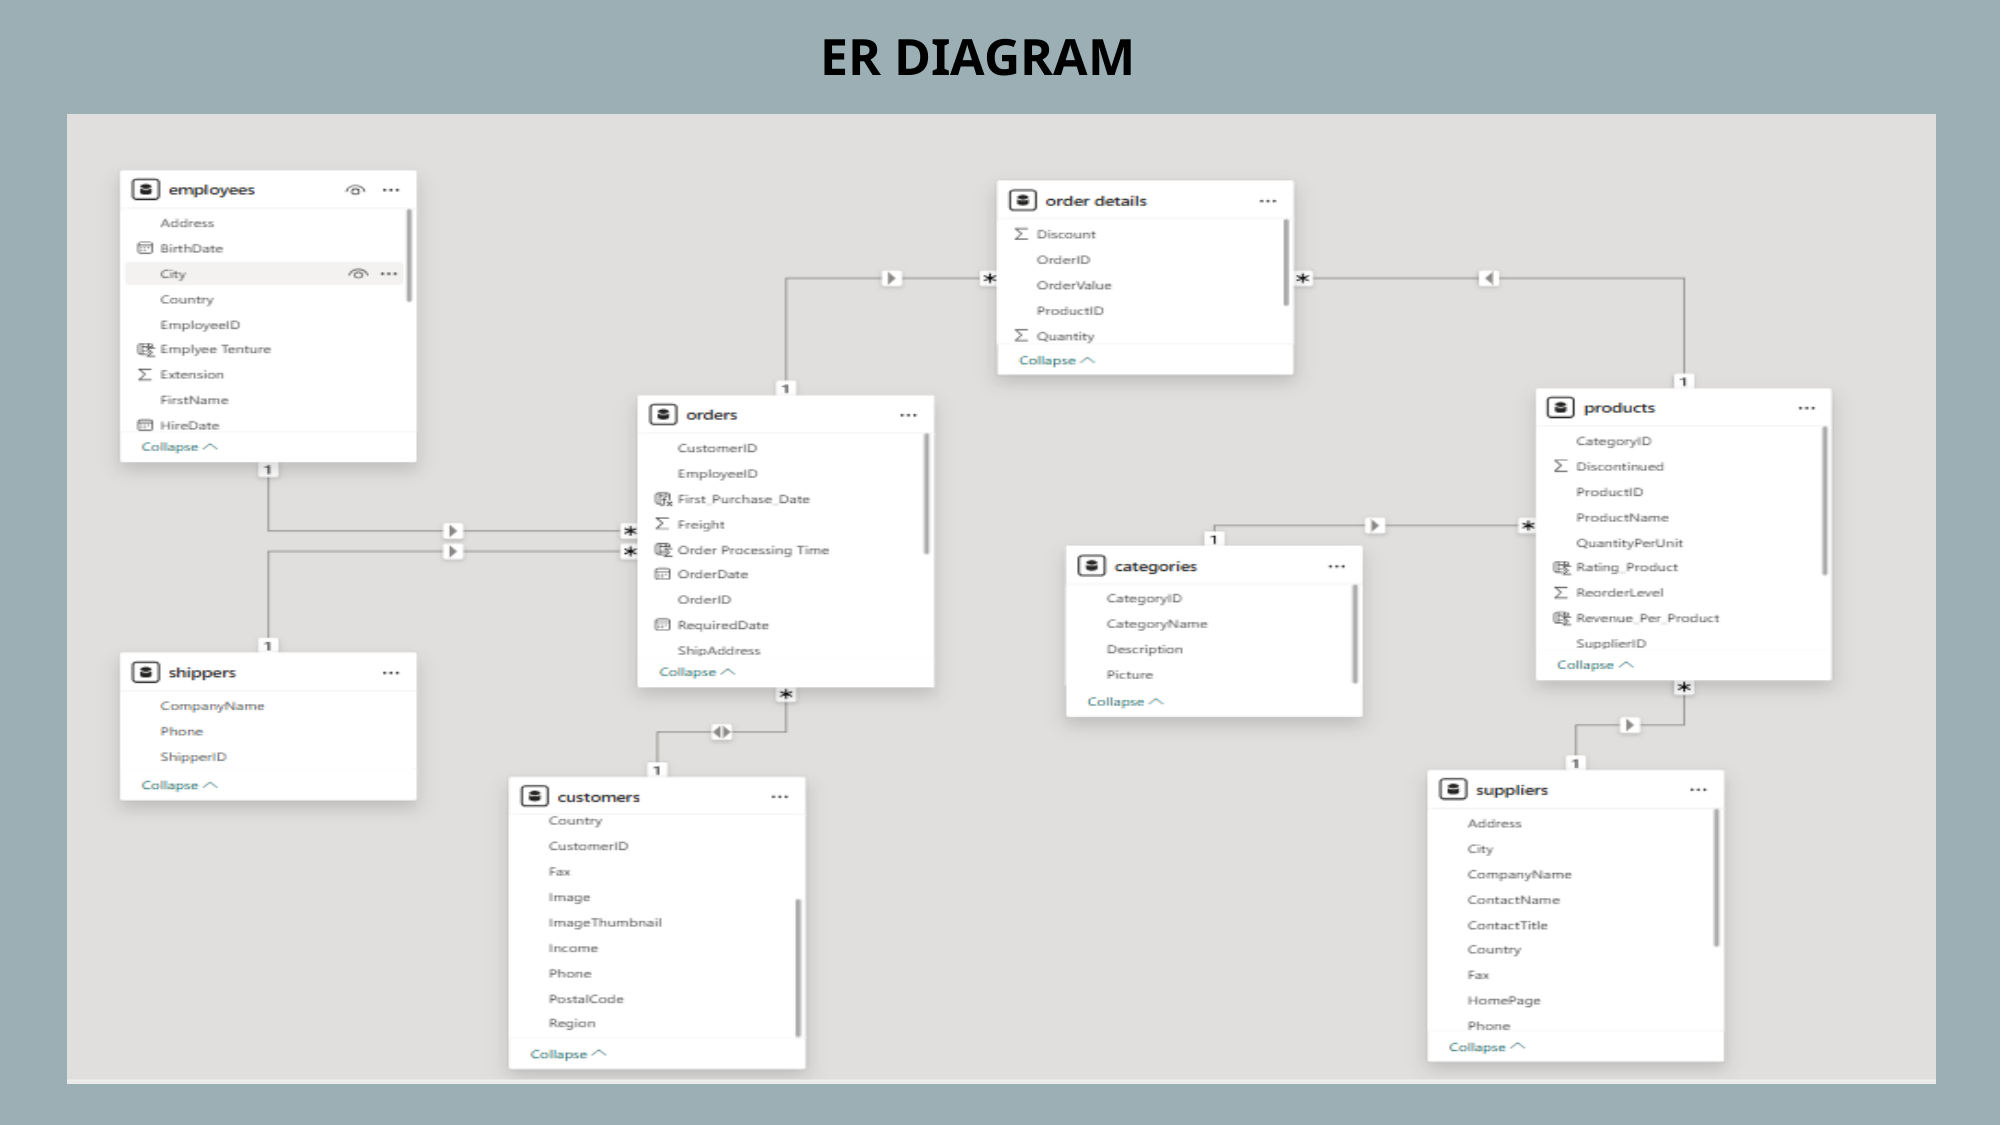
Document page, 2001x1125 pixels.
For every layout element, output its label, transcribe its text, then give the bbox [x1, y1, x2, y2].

picture [67, 114, 1936, 1084]
subtitle ER DIAGRAM [420, 17, 1537, 76]
